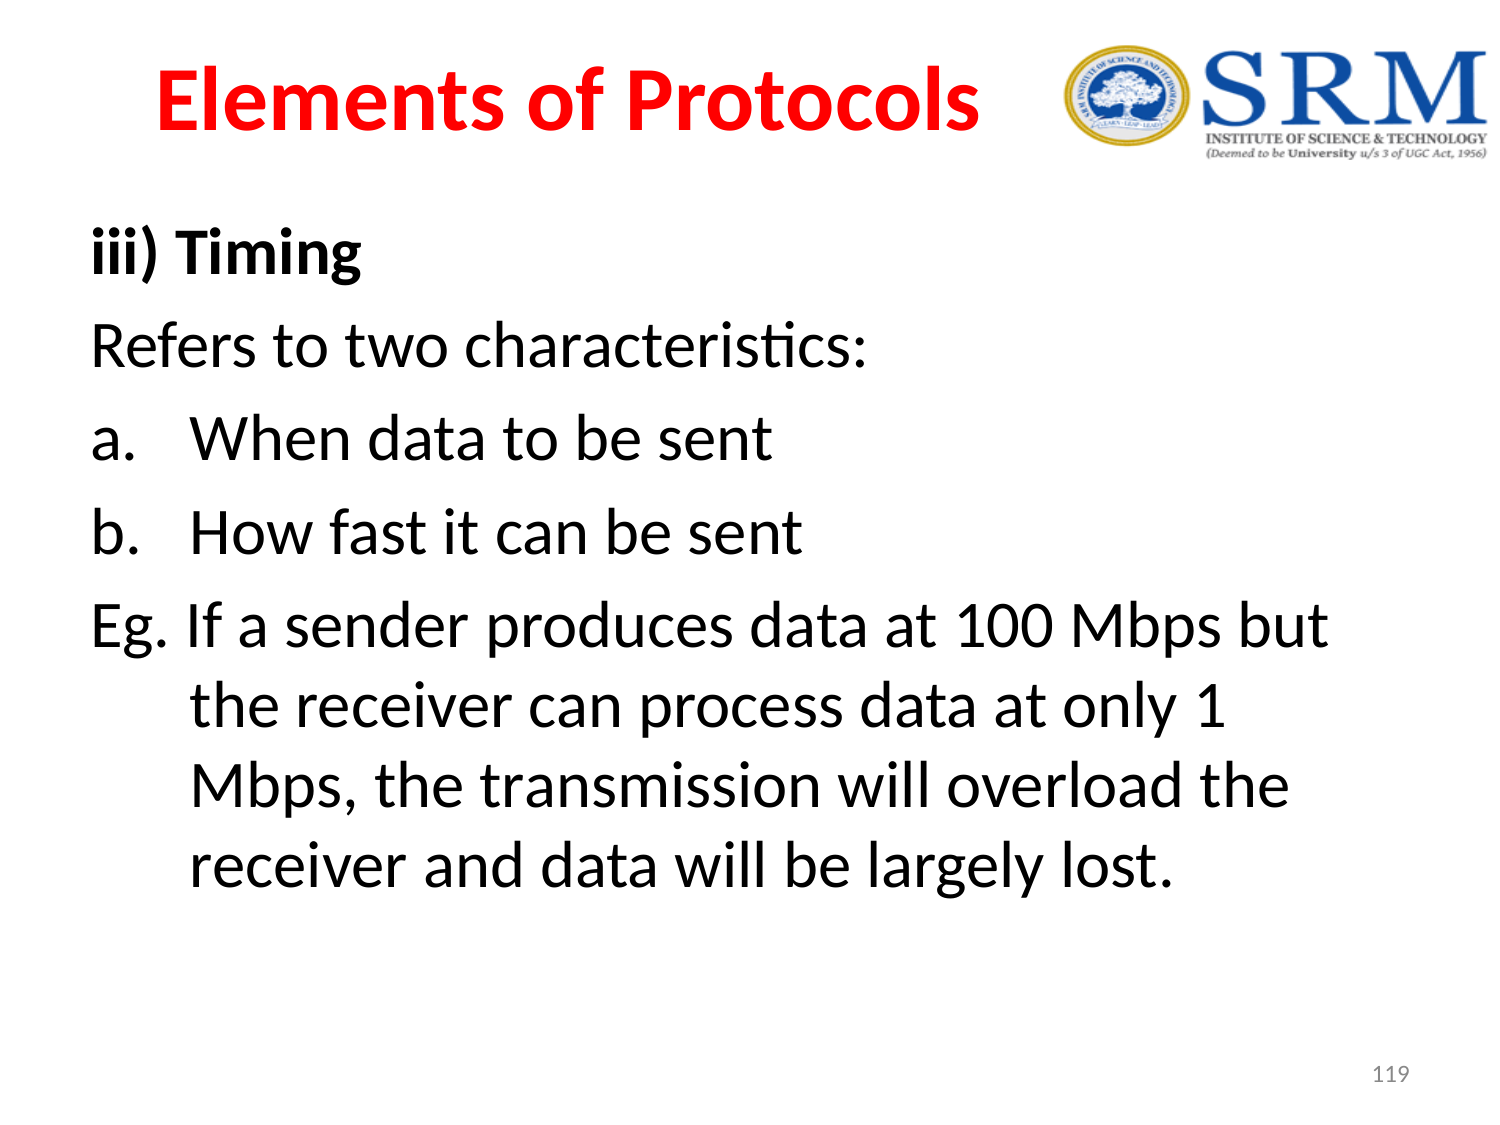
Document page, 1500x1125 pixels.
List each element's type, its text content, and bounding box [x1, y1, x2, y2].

title Elements of Protocols [87, 0, 1050, 188]
list iii) Timing Refers to two characteristics: When data to be sent How fast it can be sent Eg. If a sender produces data at 100 Mbps but the receiver can process data at only 1 Mbps, the transmission will overload the receiver and data will be largely lost. [75, 200, 1425, 1005]
slide_number ‹#› [1074, 1042, 1425, 1103]
picture [1059, 24, 1500, 176]
